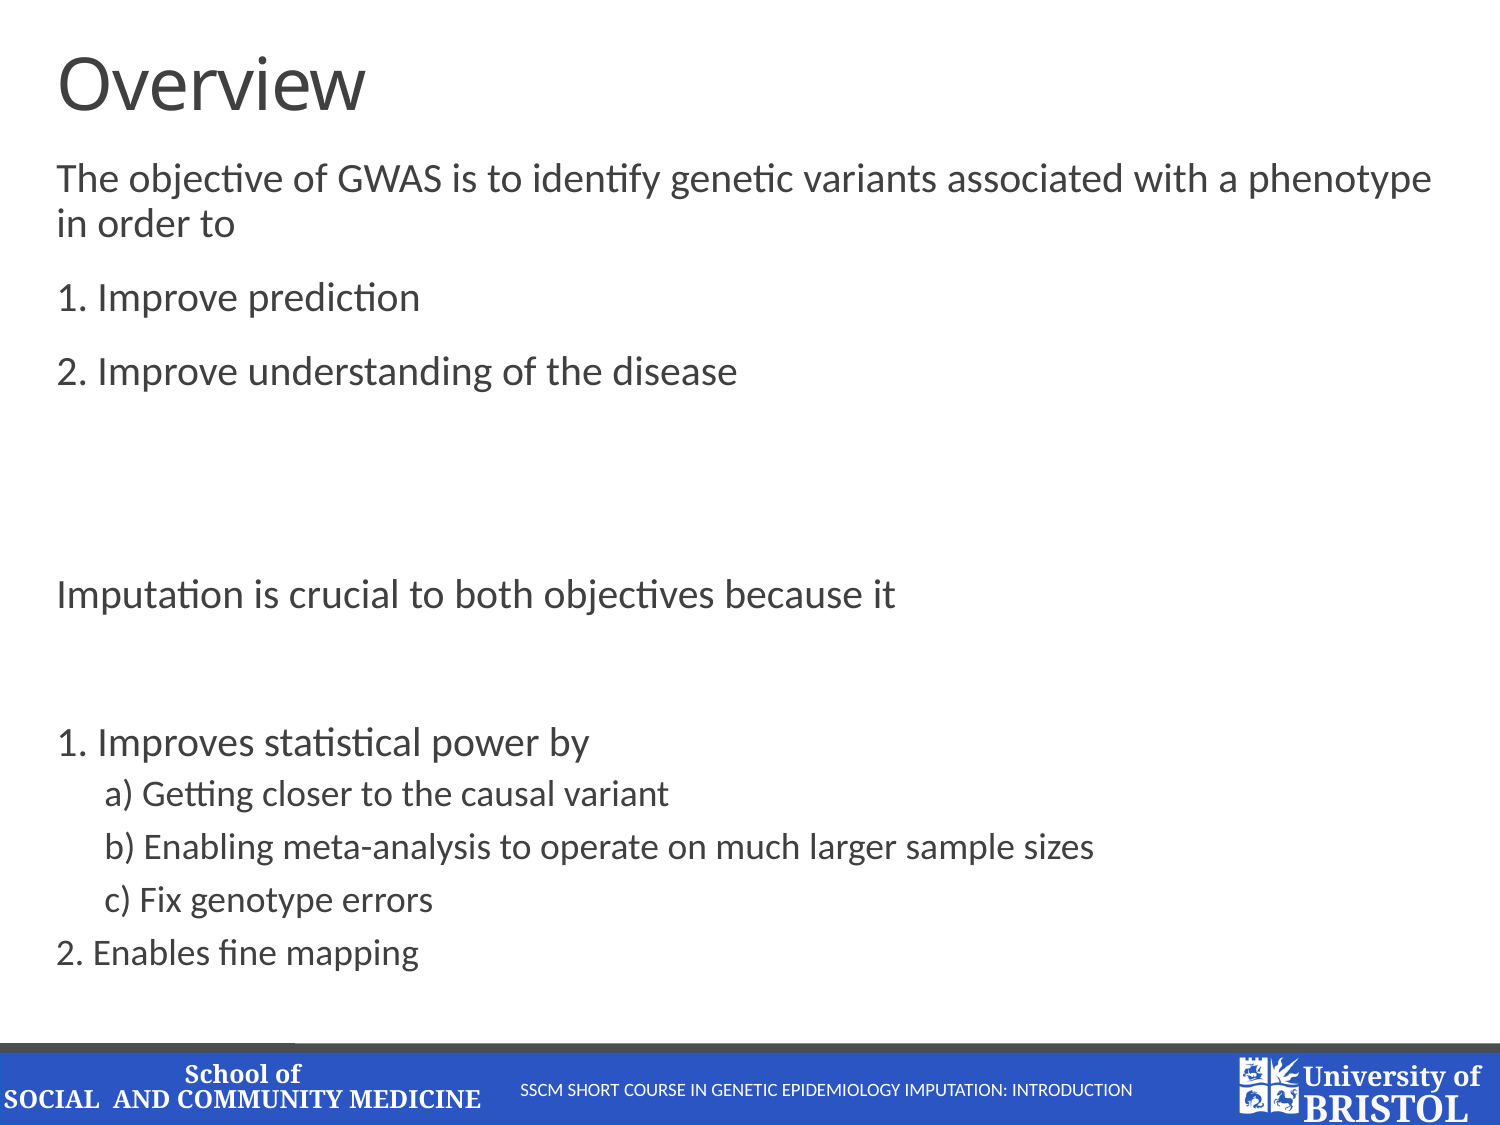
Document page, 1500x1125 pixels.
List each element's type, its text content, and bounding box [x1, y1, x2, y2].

picture [1234, 1053, 1301, 1120]
title Overview [41, 7, 1459, 133]
footer SSCM Short Course in Genetic Epidemiology Imputation: Introduction [476, 1058, 1177, 1119]
list The objective of GWAS is to identify genetic variants associated with a phenotype in order to 1. Improve prediction 2. Improve understanding of the disease Imputation is crucial to both objectives because it 1. Improves statistical power by a) Getting closer to the causal variant b) Enabling meta-analysis to operate on much larger sample sizes c) Fix genotype errors 2. Enables fine mapping [41, 149, 1459, 1035]
